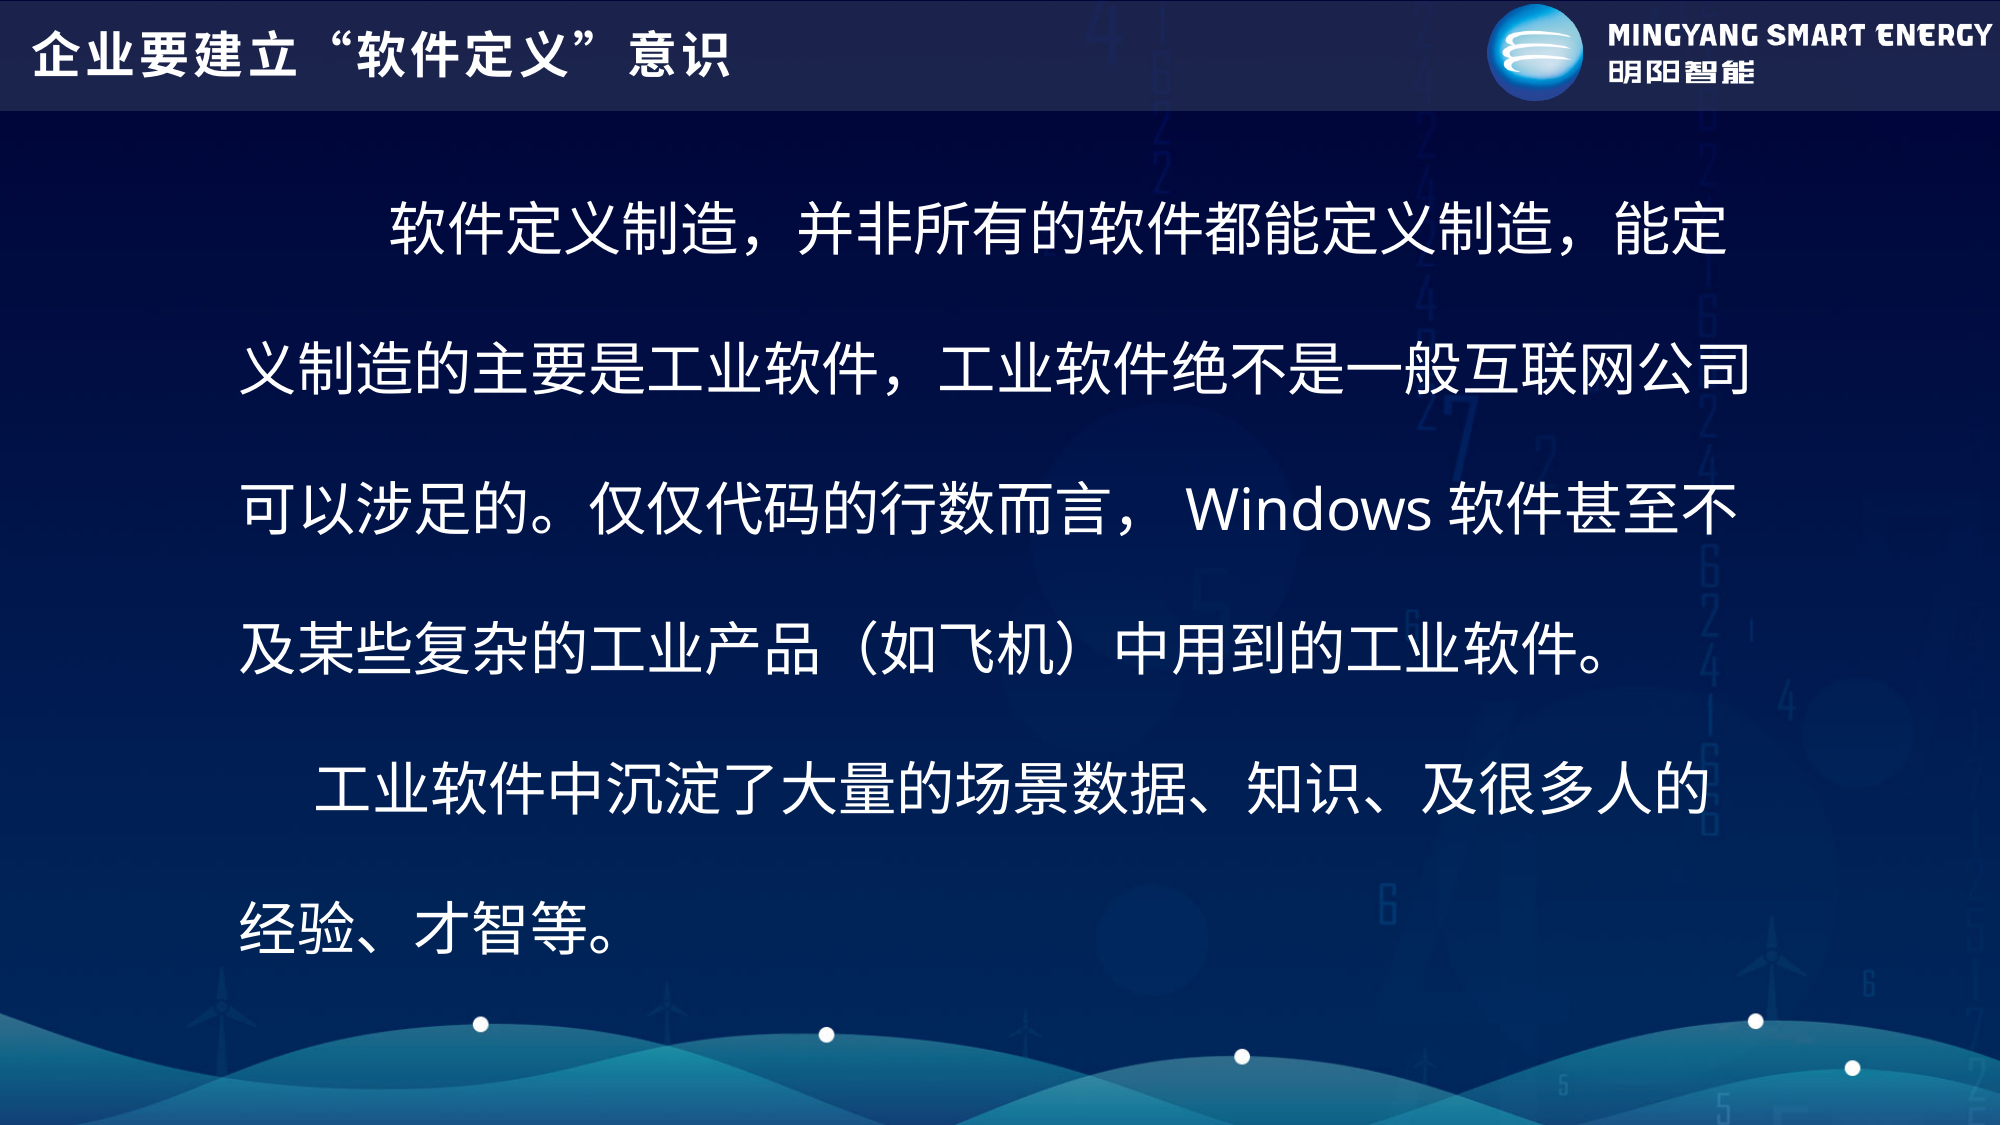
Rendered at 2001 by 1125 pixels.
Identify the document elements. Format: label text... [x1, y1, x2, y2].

picture [1795, 4, 1993, 101]
picture [0, 111, 2000, 1125]
title 企业要建立“软件定义”意识 [14, 0, 1795, 107]
text_box 软件定义制造，并非所有的软件都能定义制造，能定义制造的主要是工业软件，工业软件绝不是一般互联网公司可以涉足的。仅仅代码的行数而言，Windows软件甚至不及某些复杂的工业产品（如飞机）中用到的工业软件。 工业软件中沉淀了大量的场景数据、知识、及很多人的经验、才智等。 [224, 114, 1776, 970]
